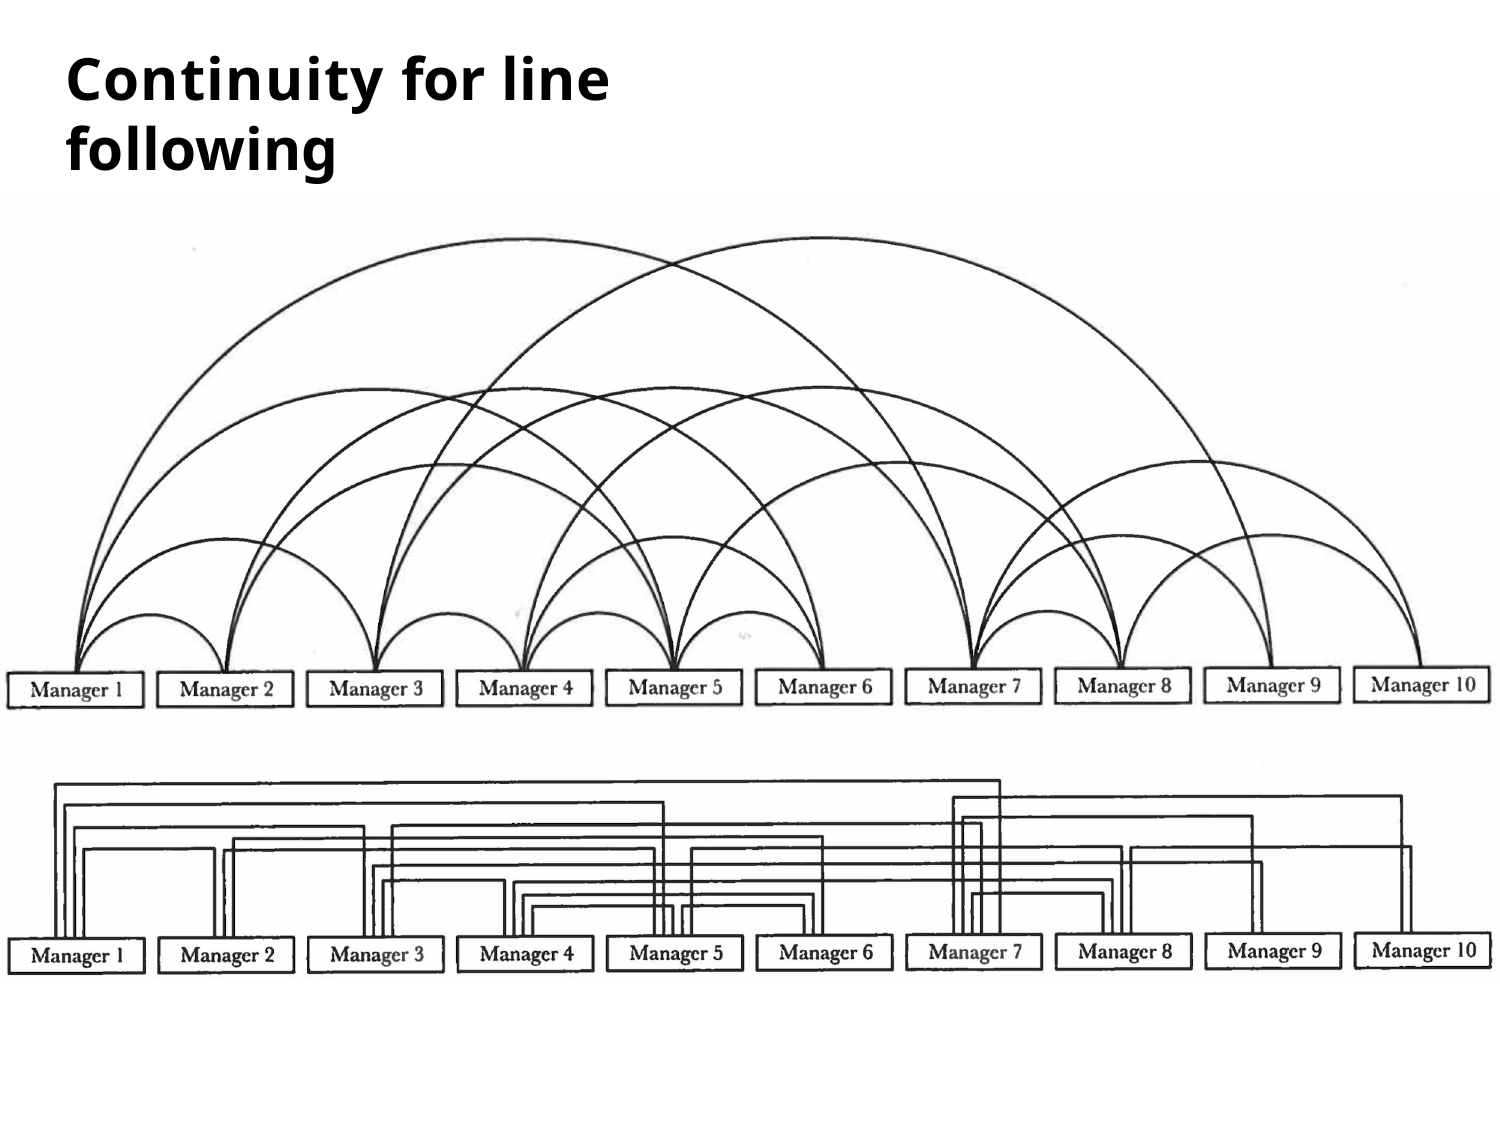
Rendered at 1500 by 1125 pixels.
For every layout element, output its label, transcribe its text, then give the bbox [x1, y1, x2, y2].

title Continuity for line following [63, 40, 891, 193]
picture [0, 194, 1500, 982]
